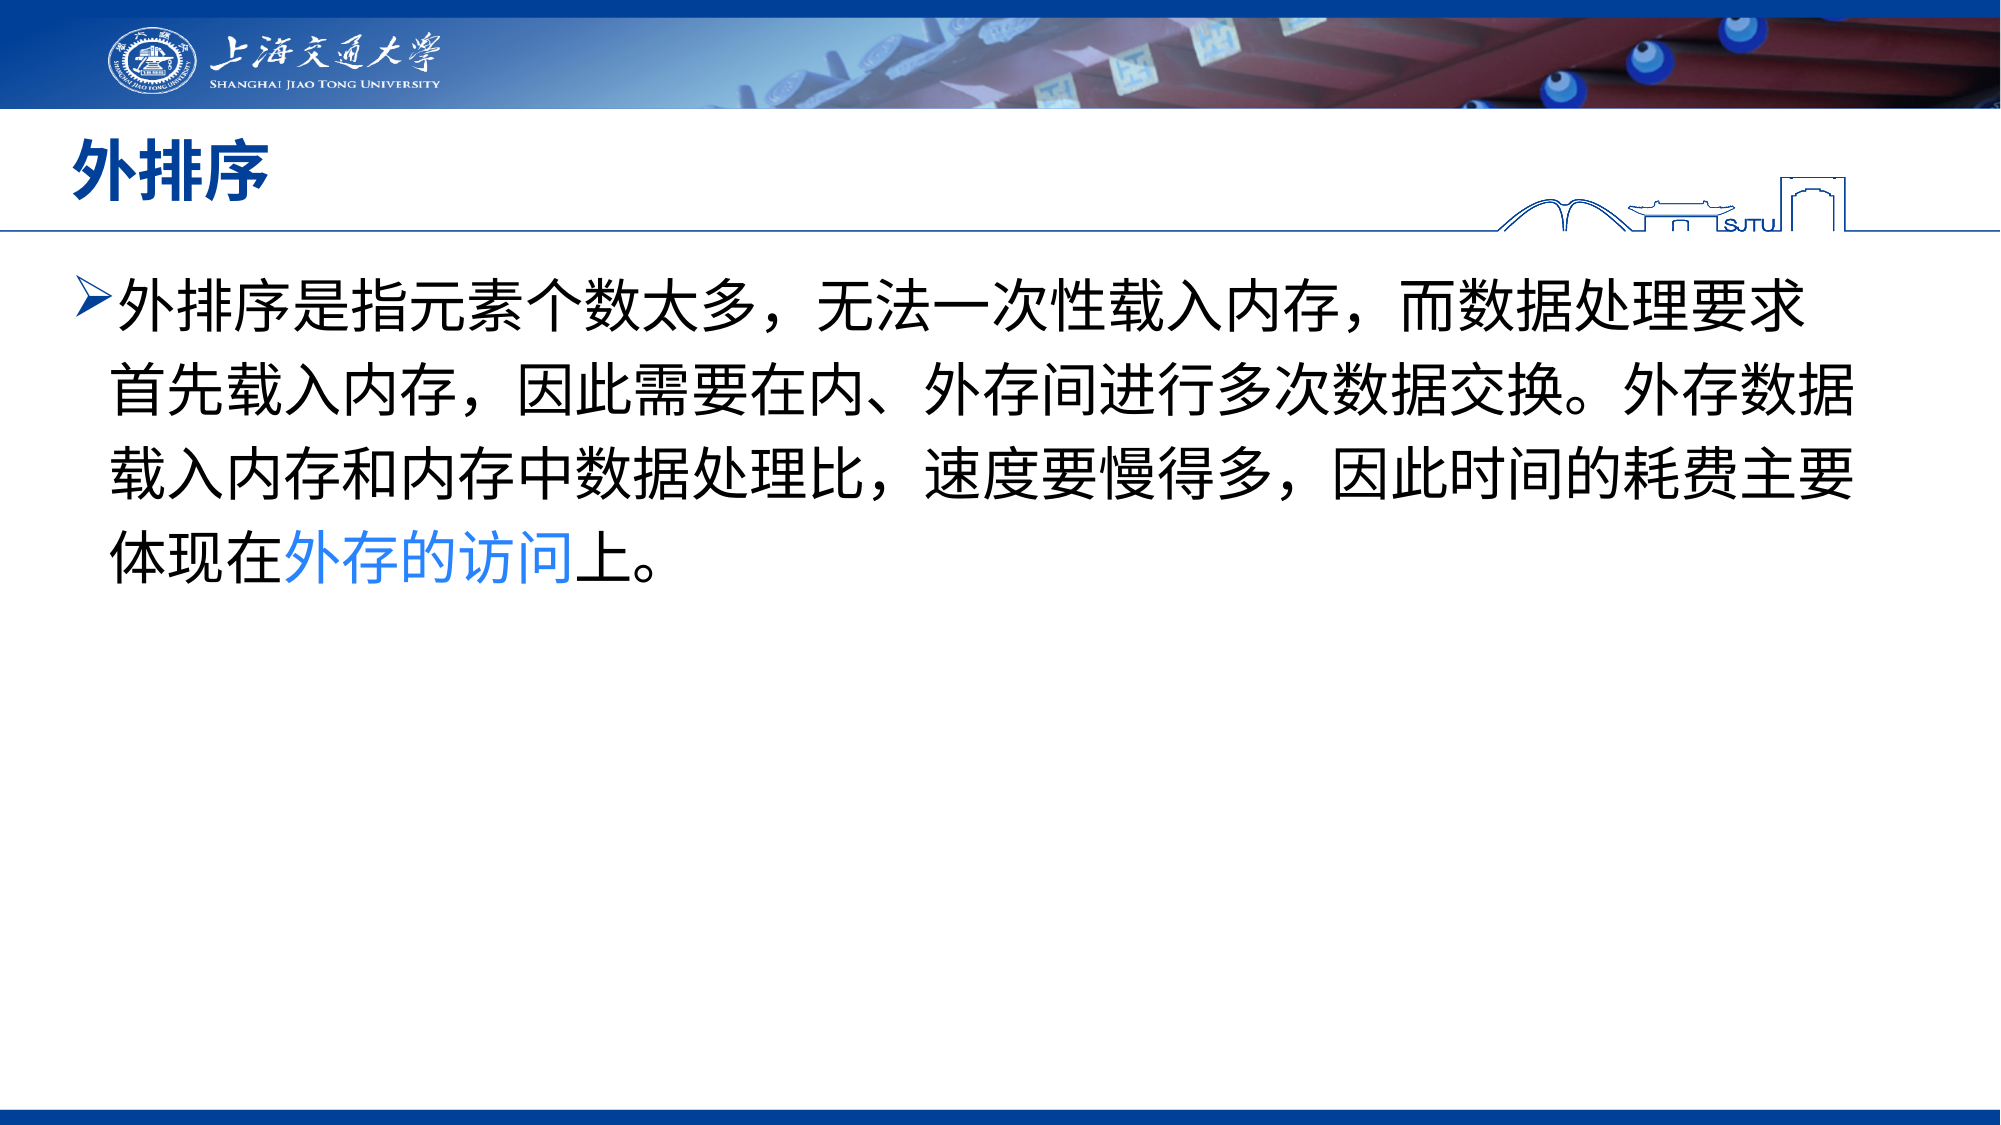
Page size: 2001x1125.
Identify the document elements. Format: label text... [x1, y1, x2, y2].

list 外排序是指元素个数太多，无法一次性载入内存，而数据处理要求首先载入内存，因此需要在内、外存间进行多次数据交换。外存数据载入内存和内存中数据处理比，速度要慢得多，因此时间的耗费主要体现在外存的访问上。 [56, 247, 1872, 1078]
picture [0, 0, 2001, 109]
title 外排序 [56, 126, 968, 221]
